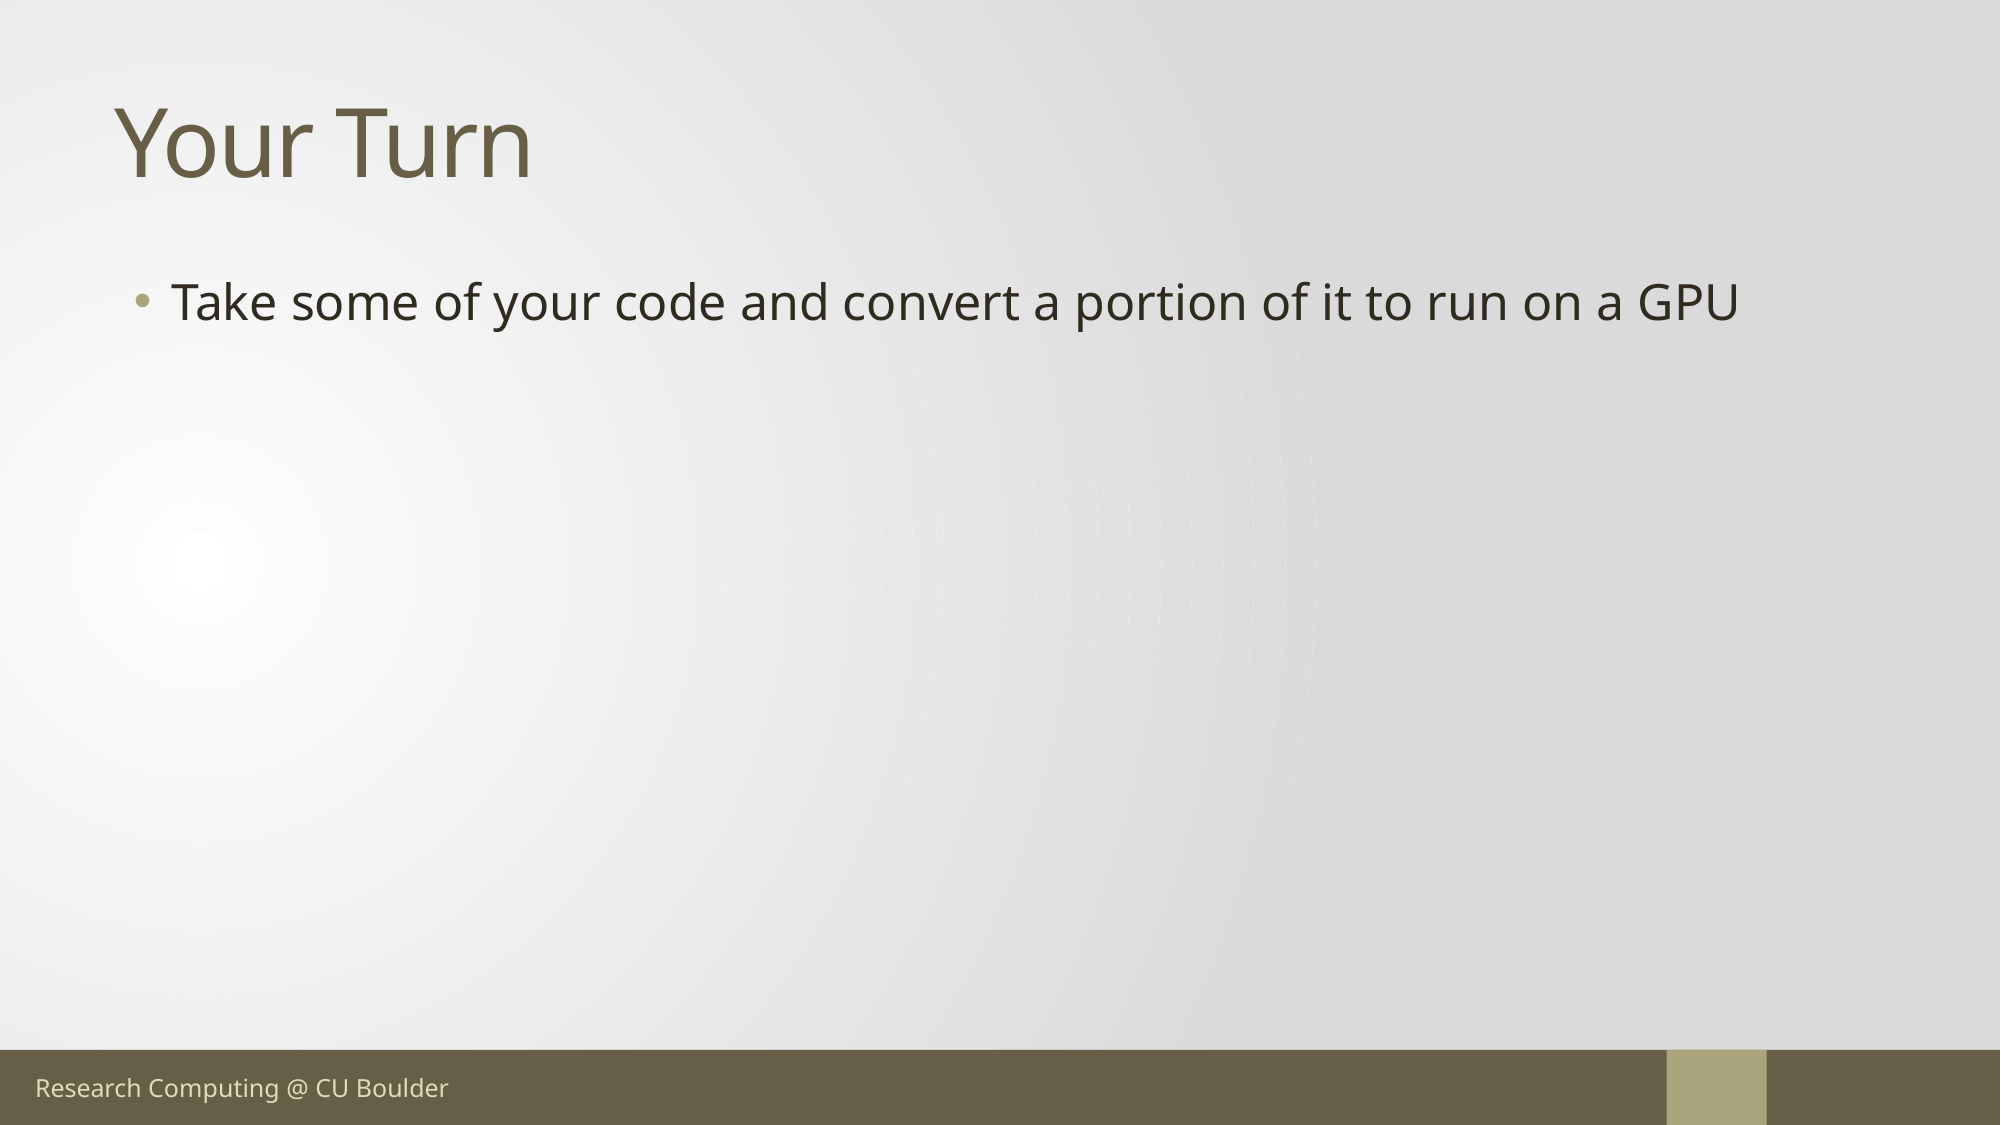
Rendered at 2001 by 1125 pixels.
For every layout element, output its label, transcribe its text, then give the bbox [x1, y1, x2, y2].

title Your Turn [99, 45, 1892, 233]
list Take some of your code and convert a portion of it to run on a GPU [99, 262, 1892, 1032]
